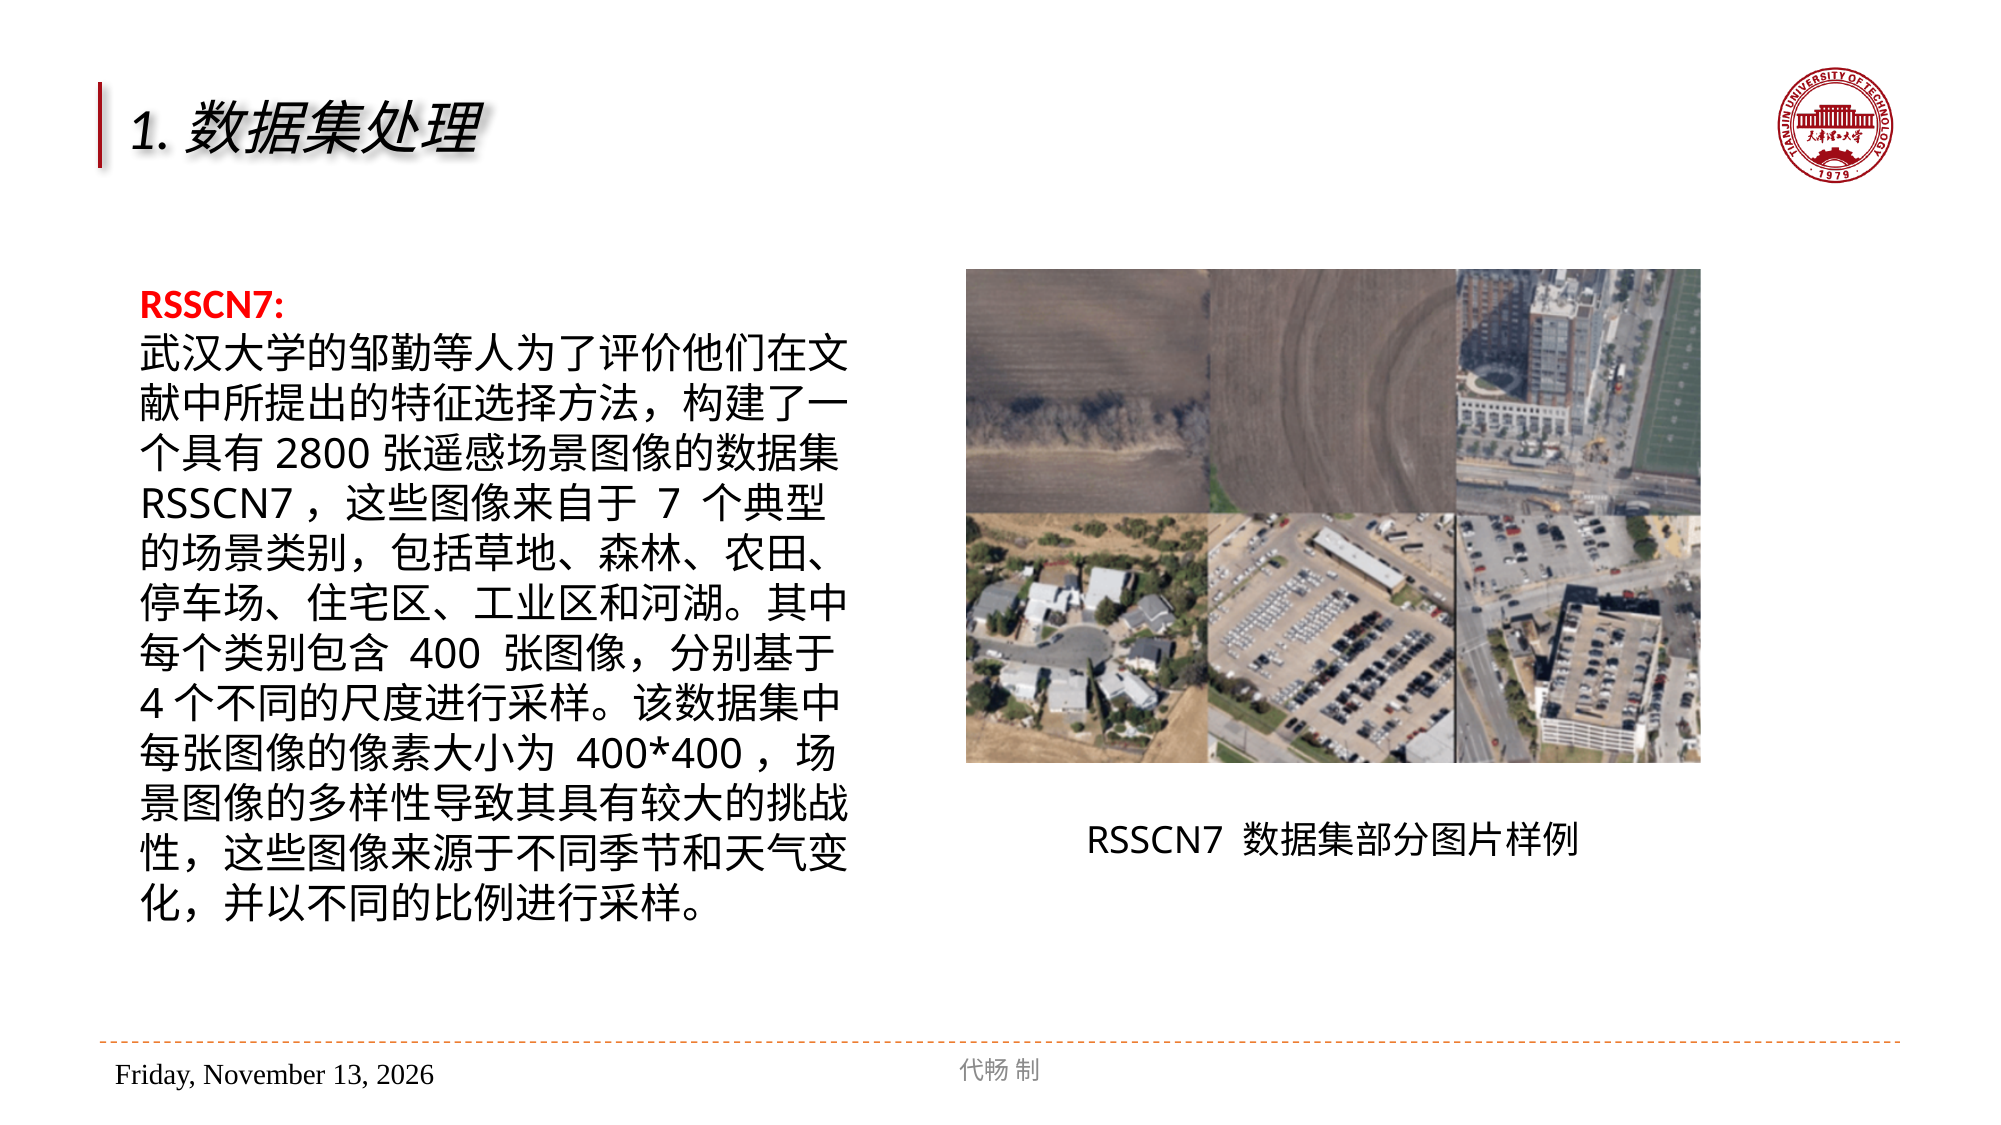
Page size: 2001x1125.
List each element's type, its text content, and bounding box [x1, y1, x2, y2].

text_box RSSCN7: 武汉大学的邹勤等人为了评价他们在文献中所提出的特征选择方法，构建了一个具有2800张遥感场景图像的数据集RSSCN7，这些图像来自于 7 个典型的场景类别，包括草地、森林、农田、停车场、住宅区、工业区和河湖。其中每个类别包含 400 张图像，分别基于 4个不同的尺度进行采样。该数据集中每张图像的像素大小为 400*400，场景图像的多样性导致其具有较大的挑战性，这些图像来源于不同季节和天气变化，并以不同的比例进行采样。 [125, 269, 872, 1035]
list 1.数据集处理 [111, 83, 1247, 170]
text_box RSSCN7 数据集部分图片样例 [1071, 808, 1596, 913]
picture [966, 269, 1701, 763]
slide_number [1449, 1042, 1900, 1103]
footer 代畅 制 [662, 1042, 1338, 1103]
slide_number [99, 1042, 550, 1103]
picture [1770, 60, 1900, 190]
